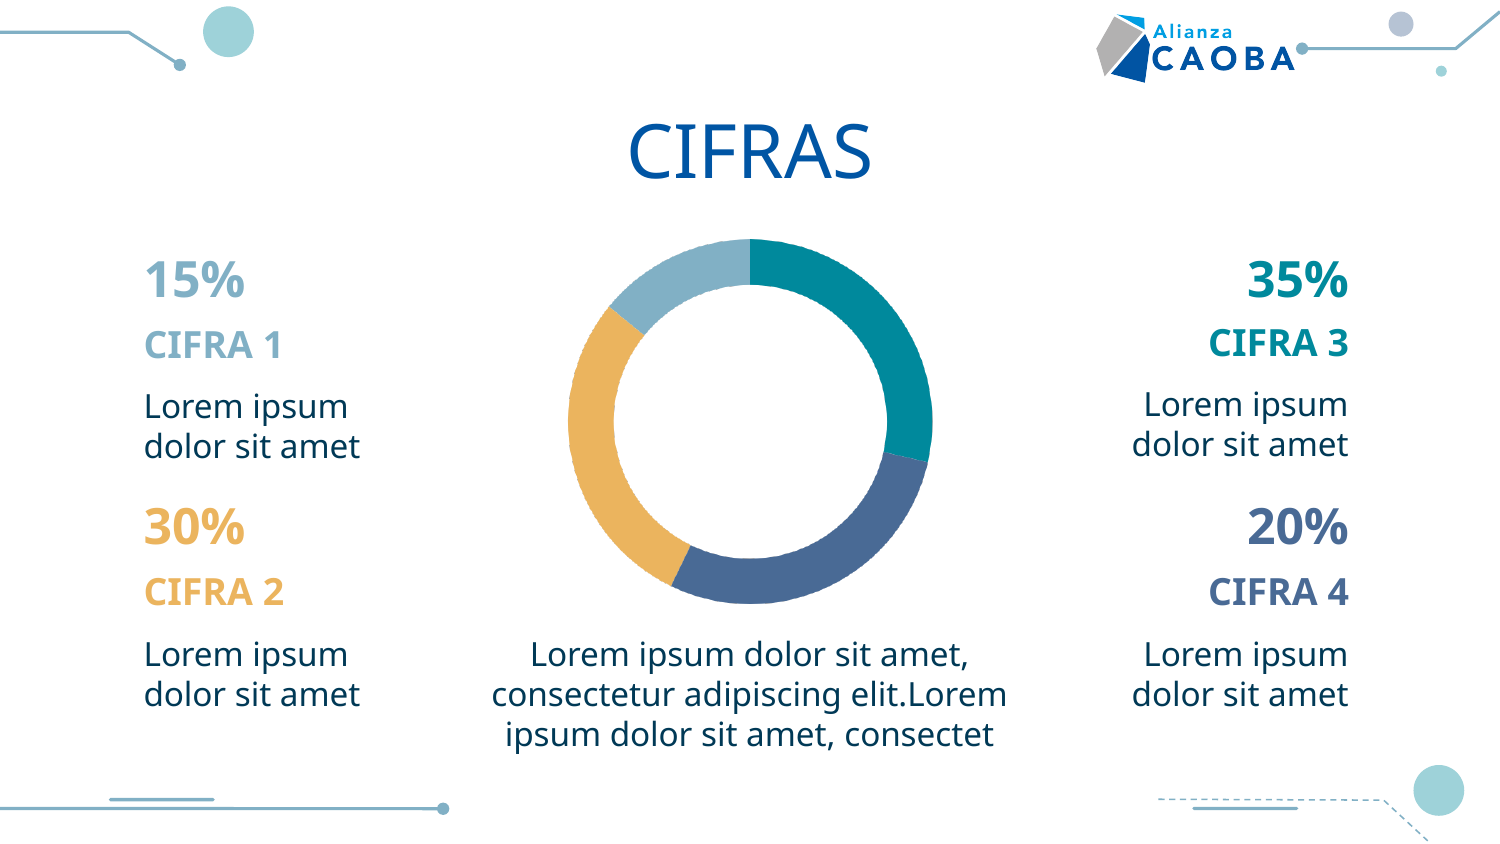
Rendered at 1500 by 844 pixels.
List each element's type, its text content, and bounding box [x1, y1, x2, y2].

text_box CIFRA 4 [1116, 566, 1365, 615]
text_box 30% [128, 500, 376, 549]
text_box Lorem ipsum dolor sit amet [128, 617, 428, 708]
text_box CIFRA 1 [128, 319, 376, 368]
text_box CIFRA 2 [128, 566, 376, 615]
picture [454, 239, 1046, 605]
text_box 20% [1116, 500, 1365, 549]
text_box 35% [1116, 253, 1365, 302]
picture [1096, 14, 1295, 83]
title CIFRAS [116, 88, 1383, 190]
text_box 15% [128, 253, 376, 302]
text_box Lorem ipsum dolor sit amet [1065, 368, 1364, 458]
text_box Lorem ipsum dolor sit amet [128, 370, 428, 460]
text_box CIFRA 3 [1116, 317, 1365, 366]
text_box Lorem ipsum dolor sit amet [1065, 617, 1364, 708]
text_box Lorem ipsum dolor sit amet, consectetur adipiscing elit.Lorem ipsum dolor sit amet, consectet [462, 617, 1038, 708]
